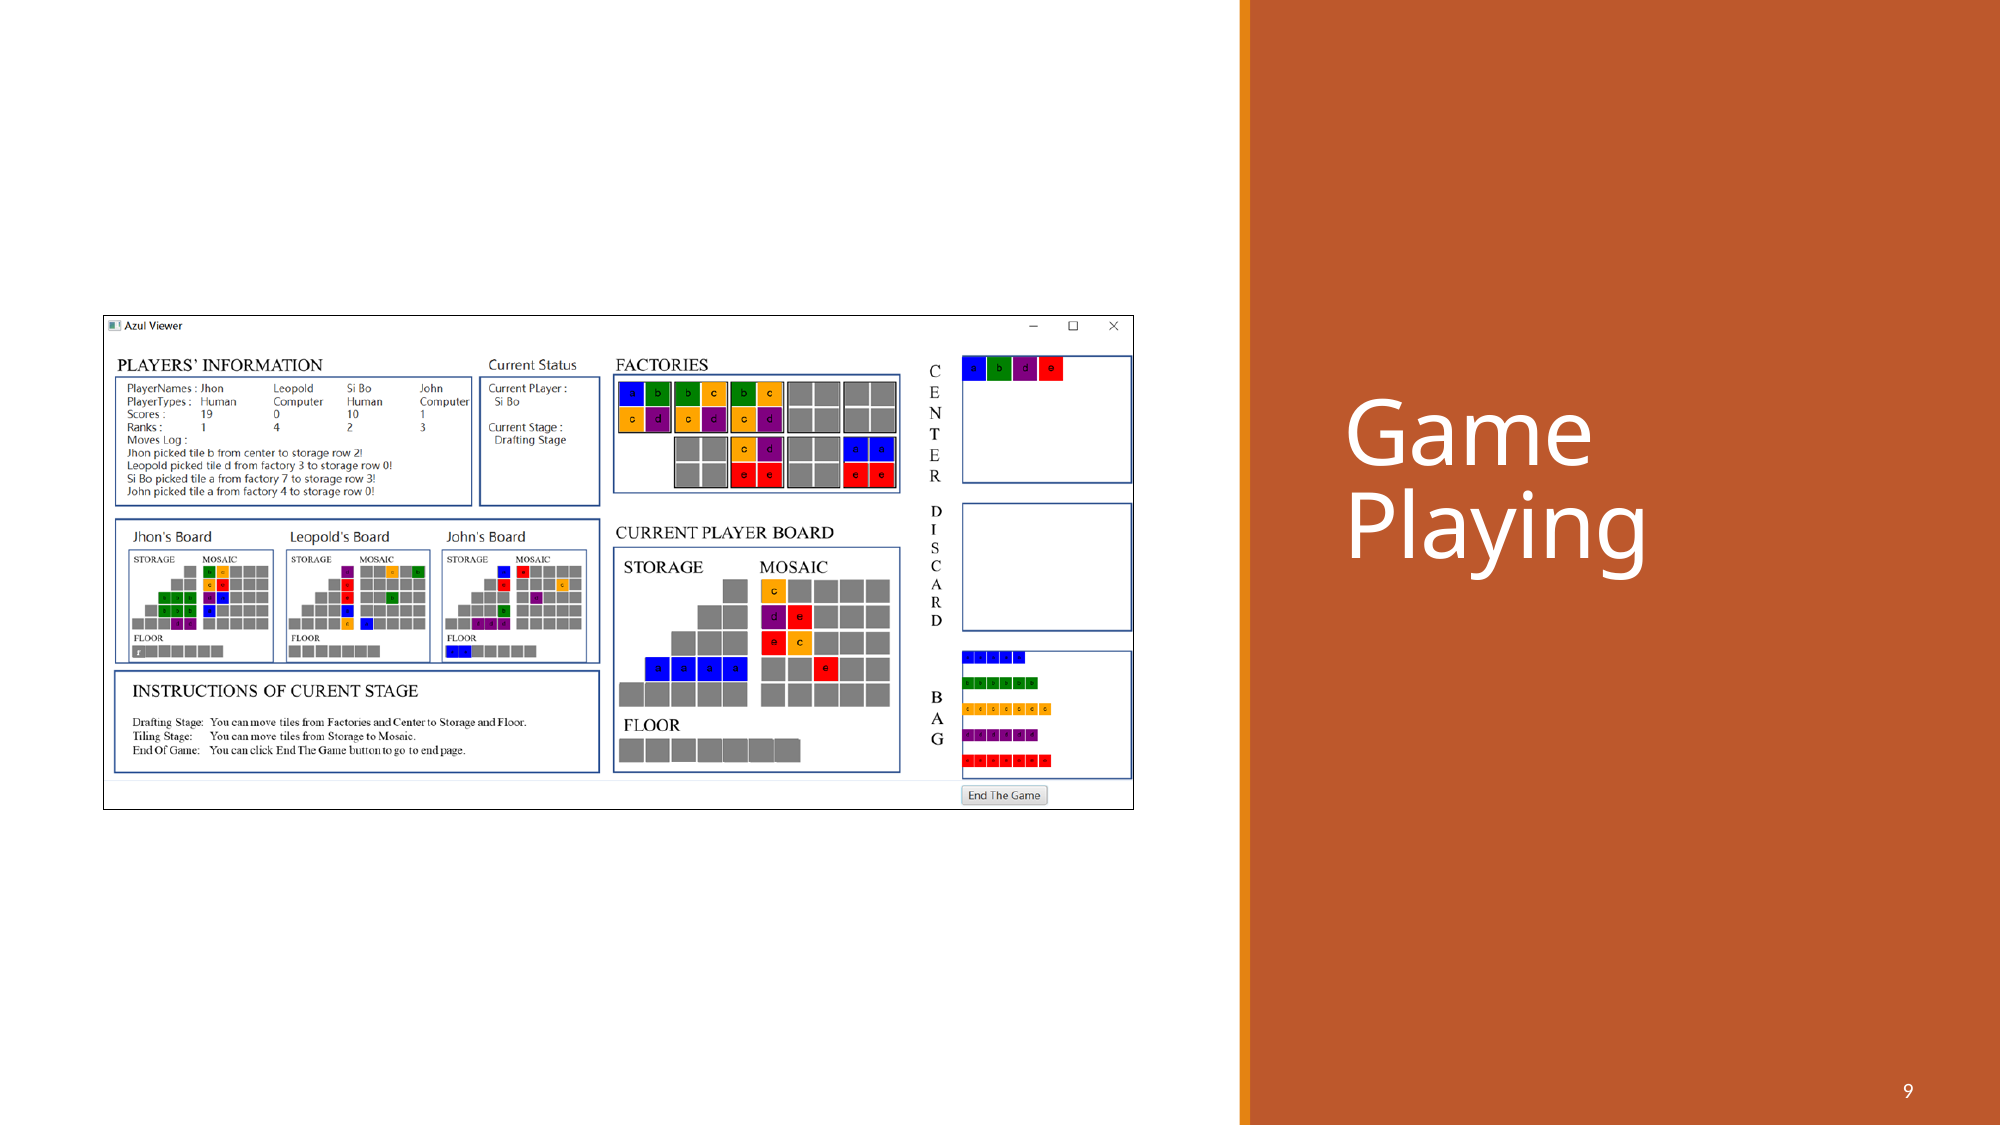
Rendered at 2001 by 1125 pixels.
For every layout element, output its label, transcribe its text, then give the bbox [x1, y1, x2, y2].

title Game Playing [1328, 104, 1929, 585]
text_box [1251, 0, 2000, 1125]
picture [103, 314, 1134, 811]
text_box [0, 0, 1238, 1125]
text_box [1238, 0, 1251, 710]
text_box [1238, 723, 1251, 1125]
slide_number 9 [1809, 1059, 1929, 1120]
